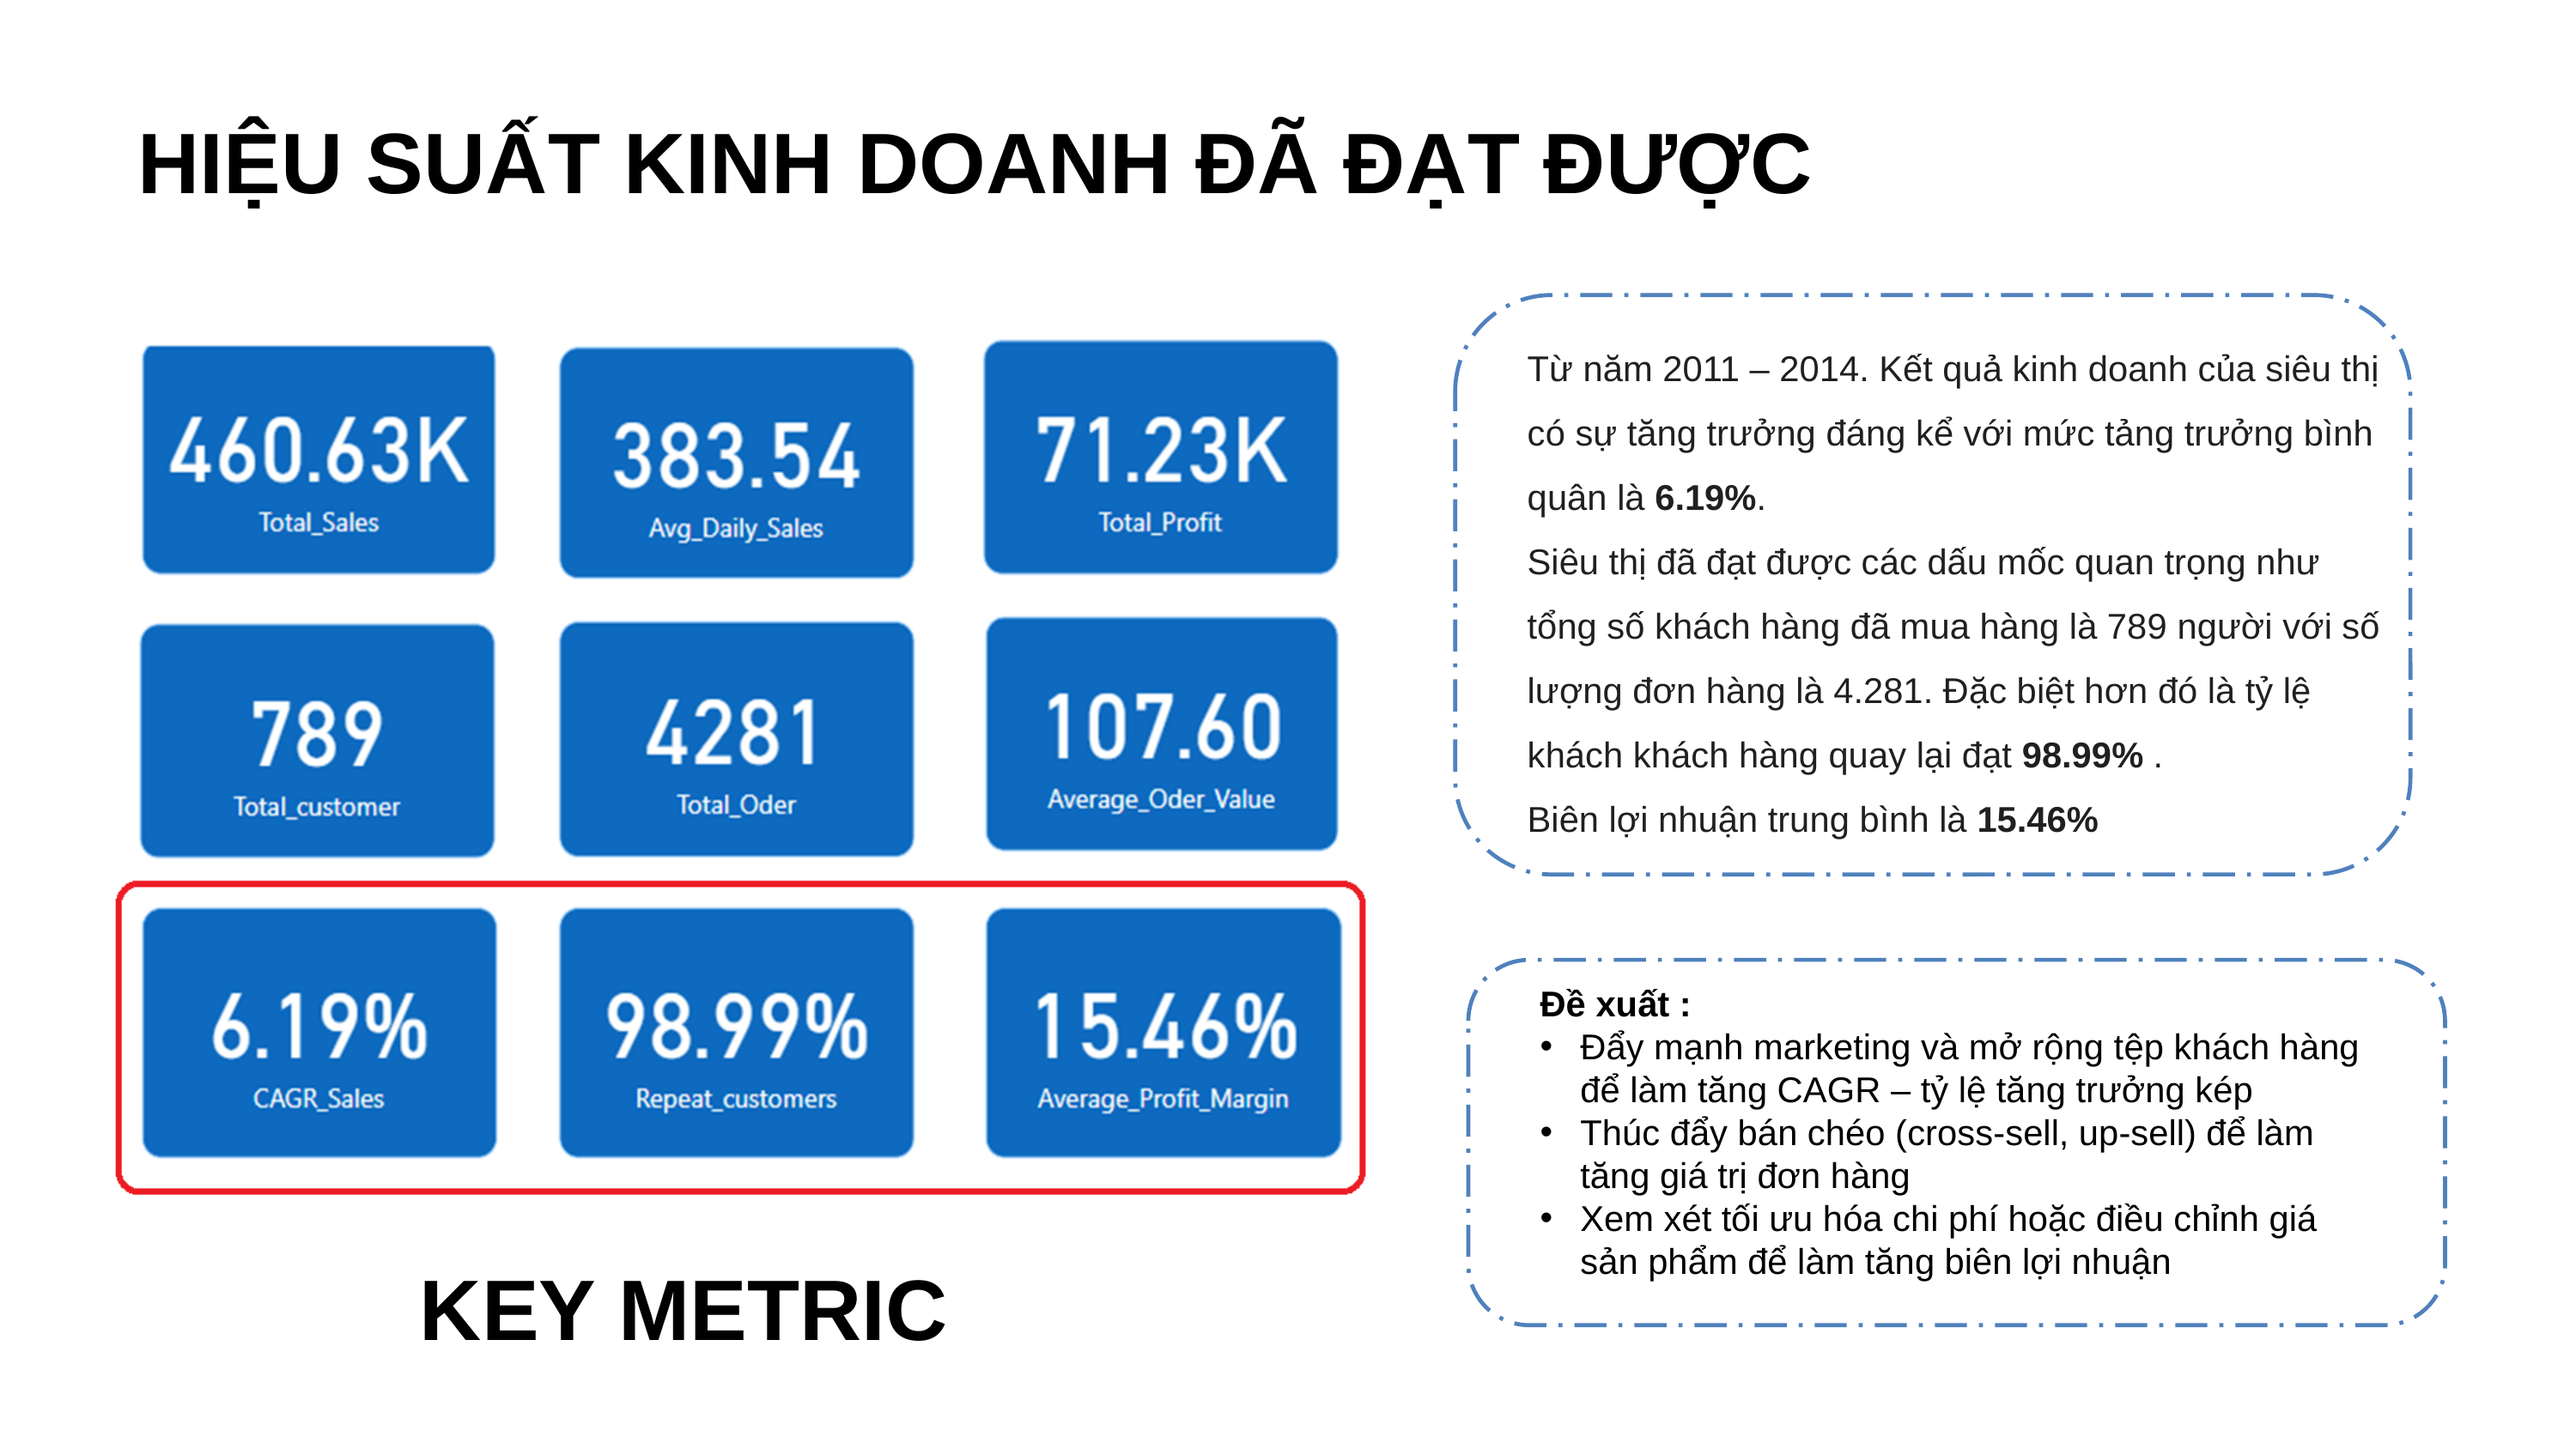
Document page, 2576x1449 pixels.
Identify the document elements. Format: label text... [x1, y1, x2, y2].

text_box Đề xuất : Đẩy mạnh marketing và mở rộng tệp khách hàng để làm tăng CAGR – tỷ lệ tăng trưởng kép Thúc đẩy bán chéo (cross-sell, up-sell) để làm tăng giá trị đơn hàng Xem xét tối ưu hóa chi phí hoặc điều chỉnh giá sản phẩm để làm tăng biên lợi nhuận [1527, 974, 2379, 1288]
text_box KEY METRIC [182, 1269, 1186, 1358]
text_box Từ năm 2011 – 2014. Kết quả kinh doanh của siêu thị có sự tăng trưởng đáng kể với mức tảng trưởng bình quân là 6.19%. Siêu thị đã đạt được các dấu mốc quan trọng như tổng số khách hàng đã mua hàng là 789 người với số lượng đơn hàng là 4.281. Đặc biệt hơn đó là tỷ lệ khách khách hàng quay lại đạt 98.99% . Biên lợi nhuận trung bình là 15.46% [1527, 324, 2386, 840]
text_box [1455, 294, 2411, 875]
text_box HIỆU SUẤT KINH DOANH ĐÃ ĐẠT ĐƯỢC [31, 90, 1921, 211]
picture [31, 301, 1428, 1261]
text_box [1468, 960, 2445, 1325]
